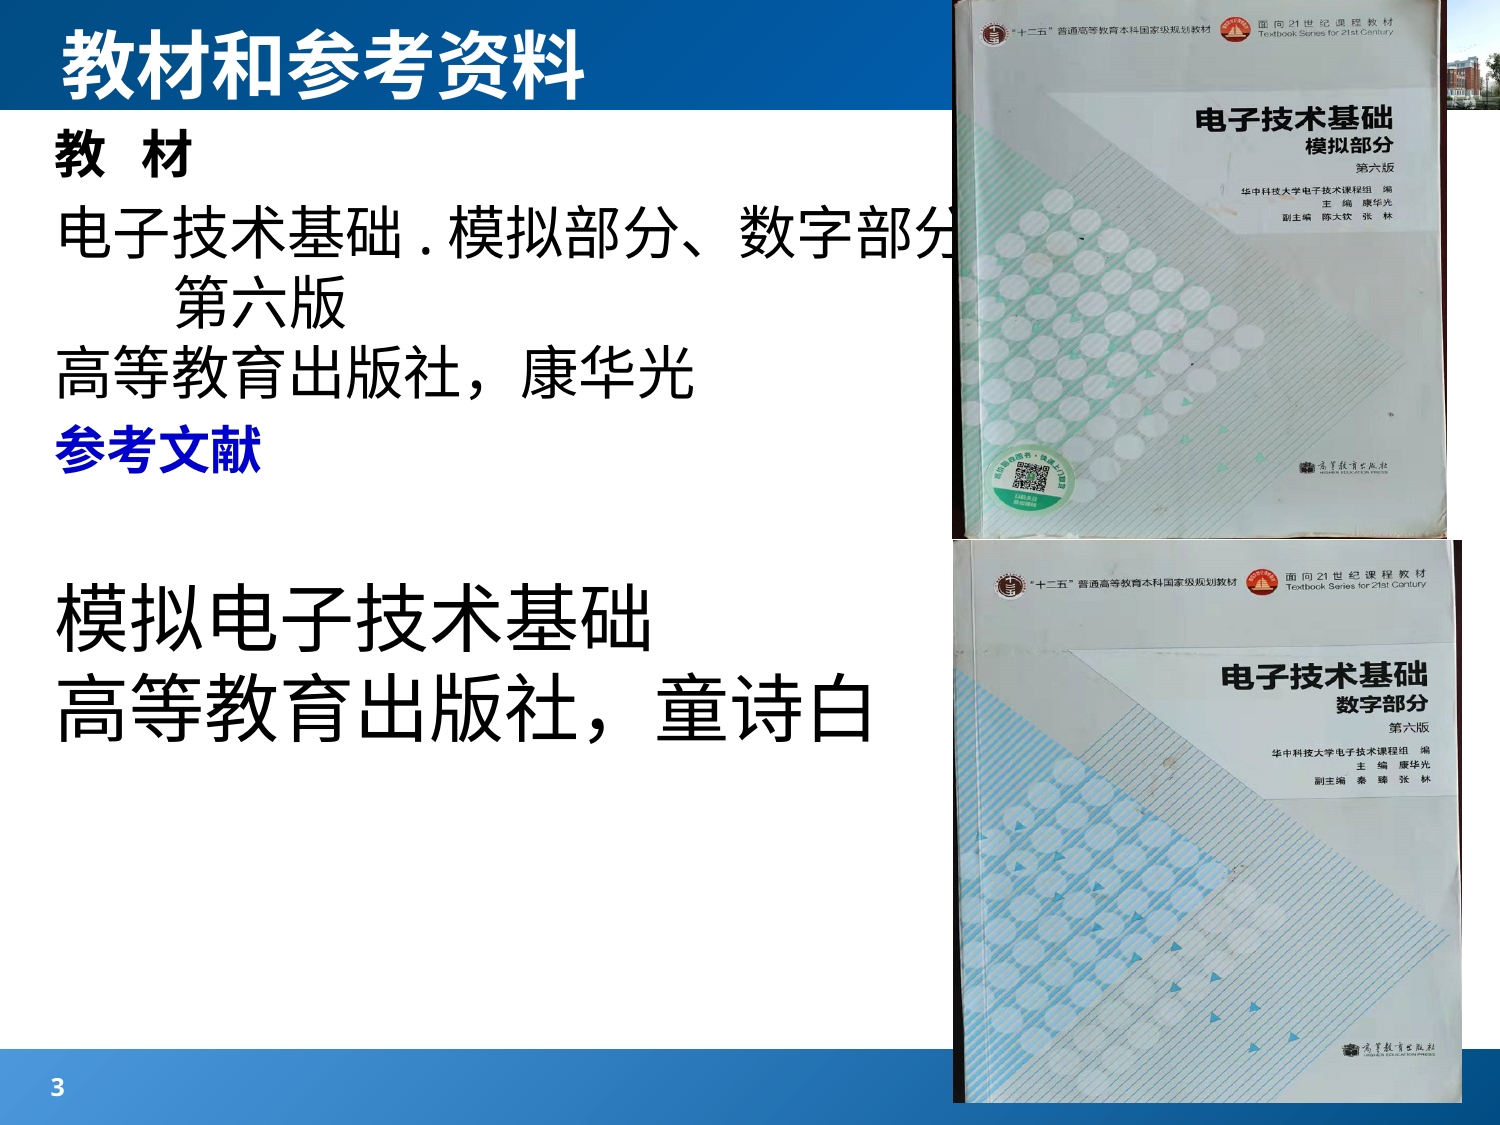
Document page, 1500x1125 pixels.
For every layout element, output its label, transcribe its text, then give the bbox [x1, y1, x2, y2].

text_box 教 材 电子技术基础.模拟部分、数字部分 第六版 高等教育出版社，康华光 参考文献 模拟电子技术基础 高等教育出版社，童诗白 [11, 128, 948, 1051]
title 教材和参考资料 [46, 0, 949, 128]
picture [951, 0, 1500, 1104]
